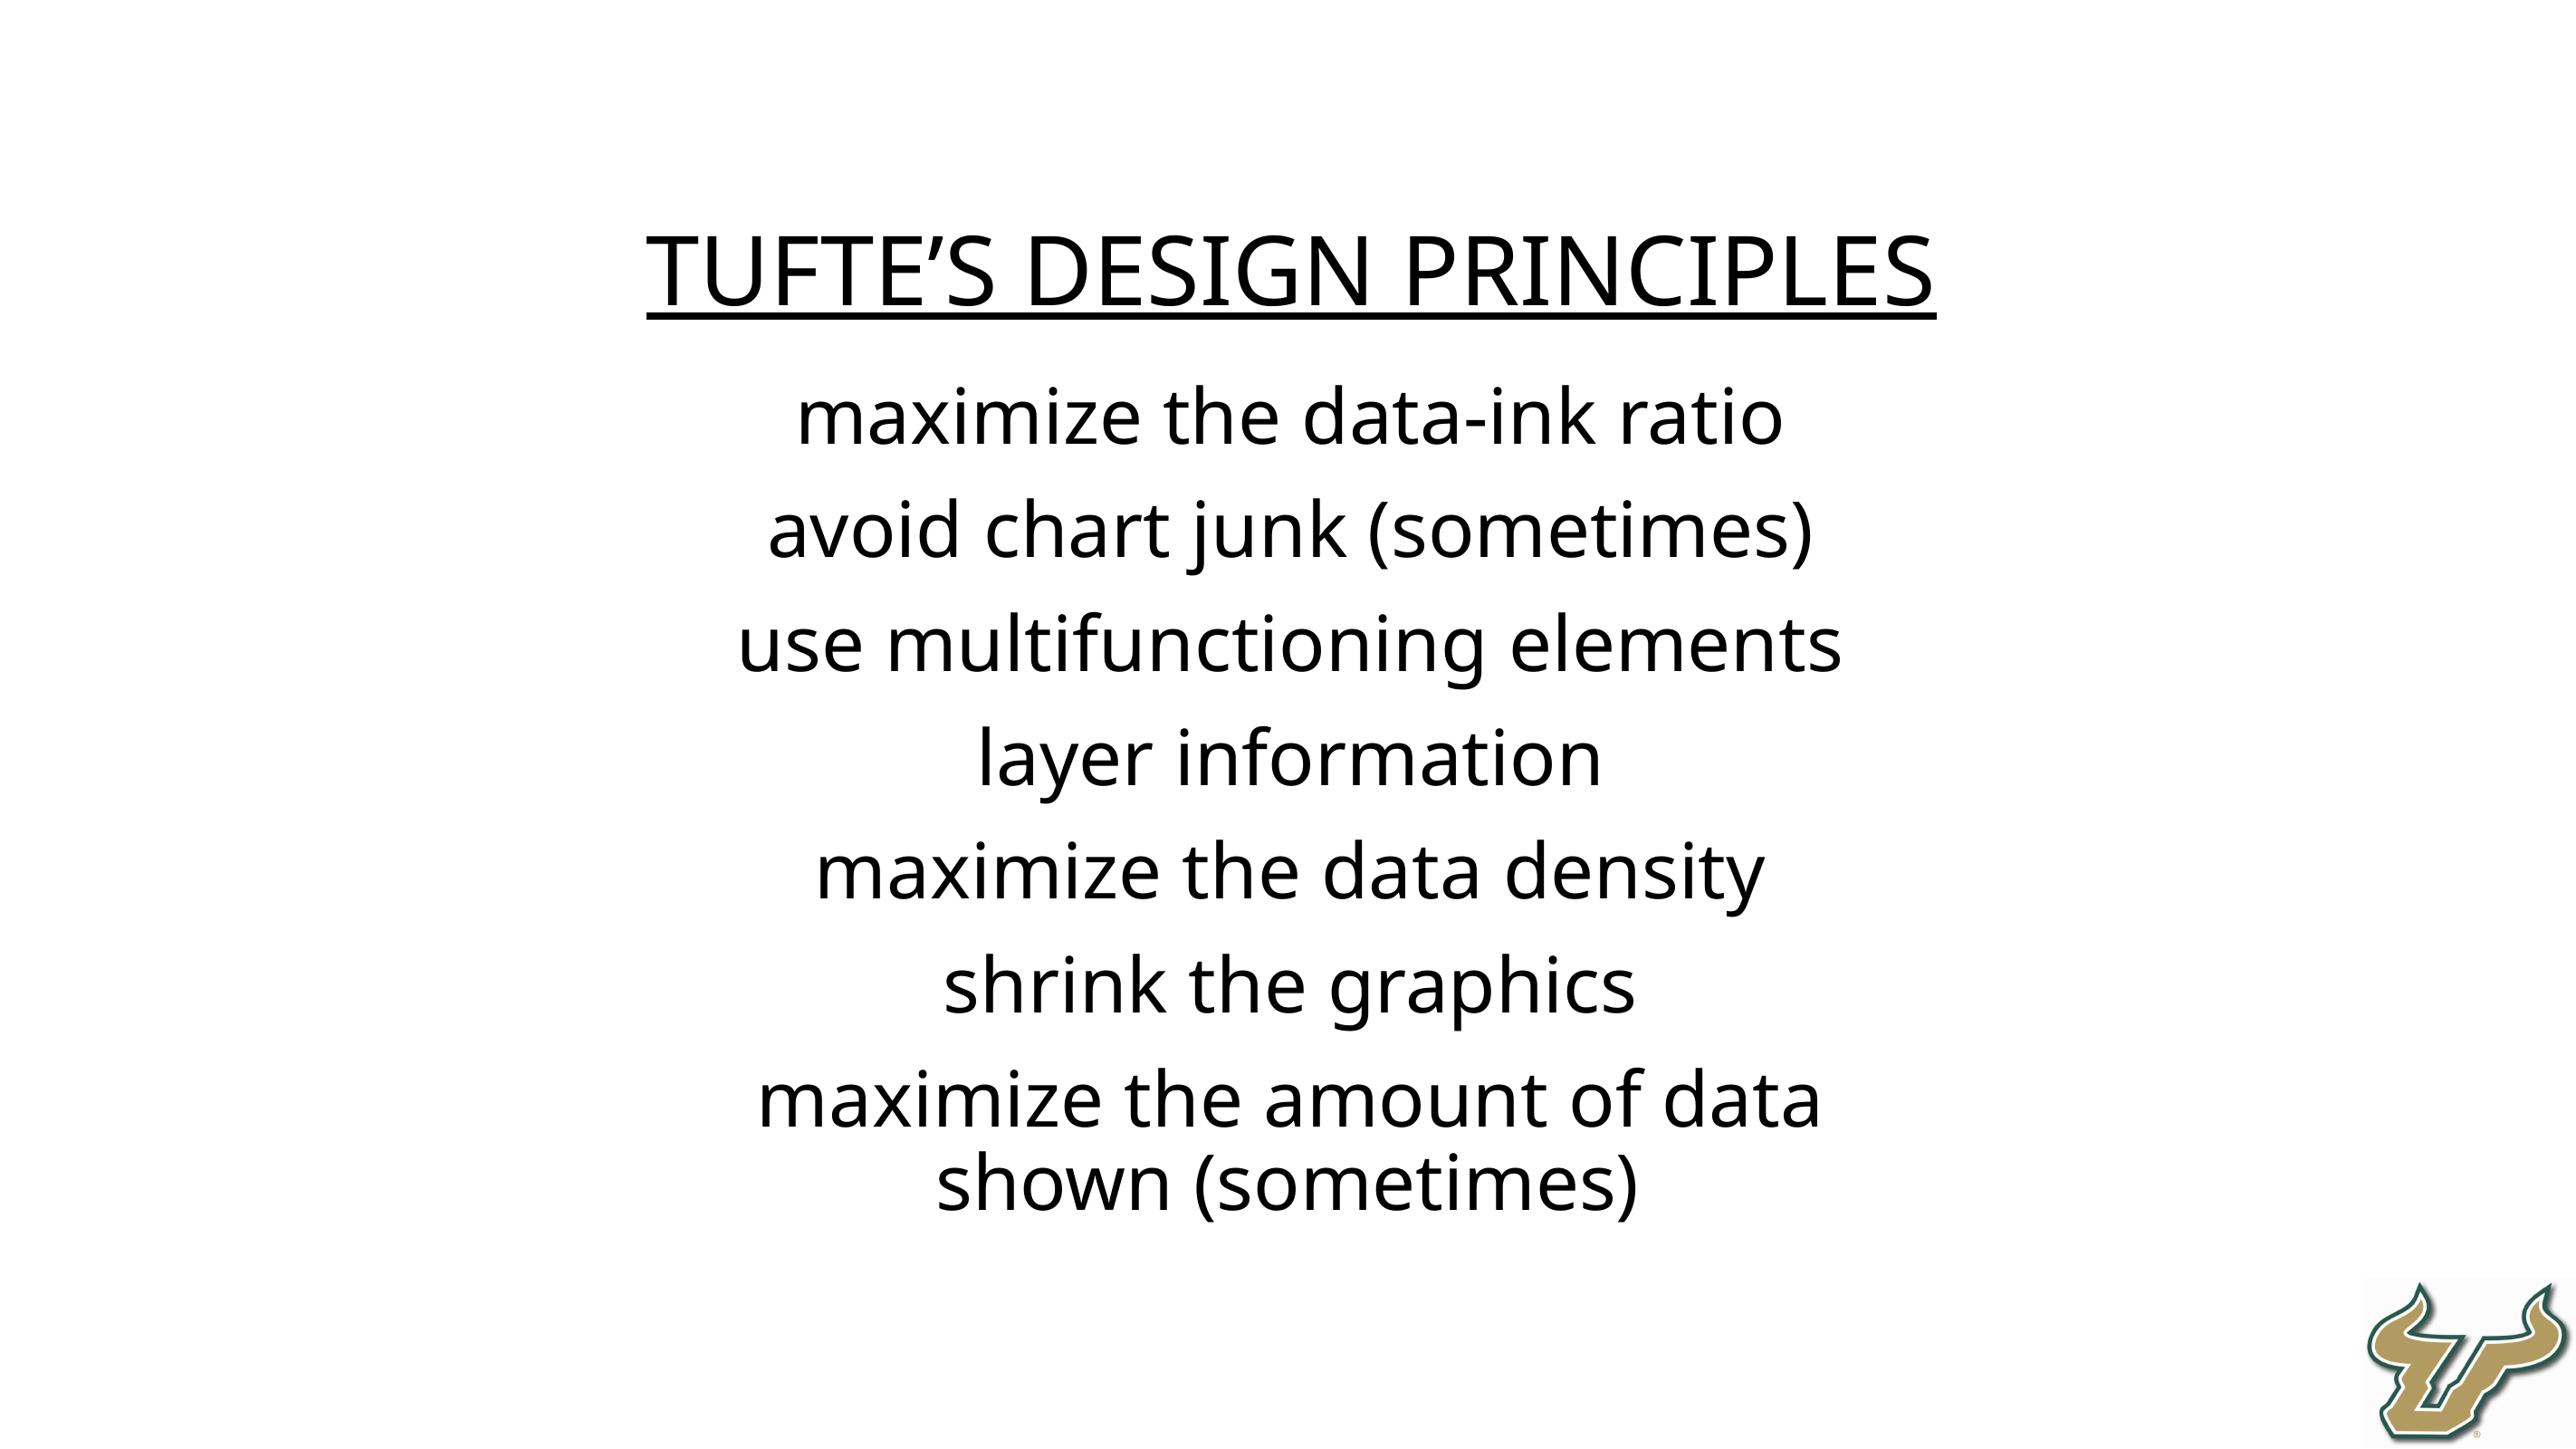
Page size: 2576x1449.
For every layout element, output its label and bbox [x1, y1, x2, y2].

list [608, 175, 1968, 1274]
picture [2363, 1278, 2576, 1448]
